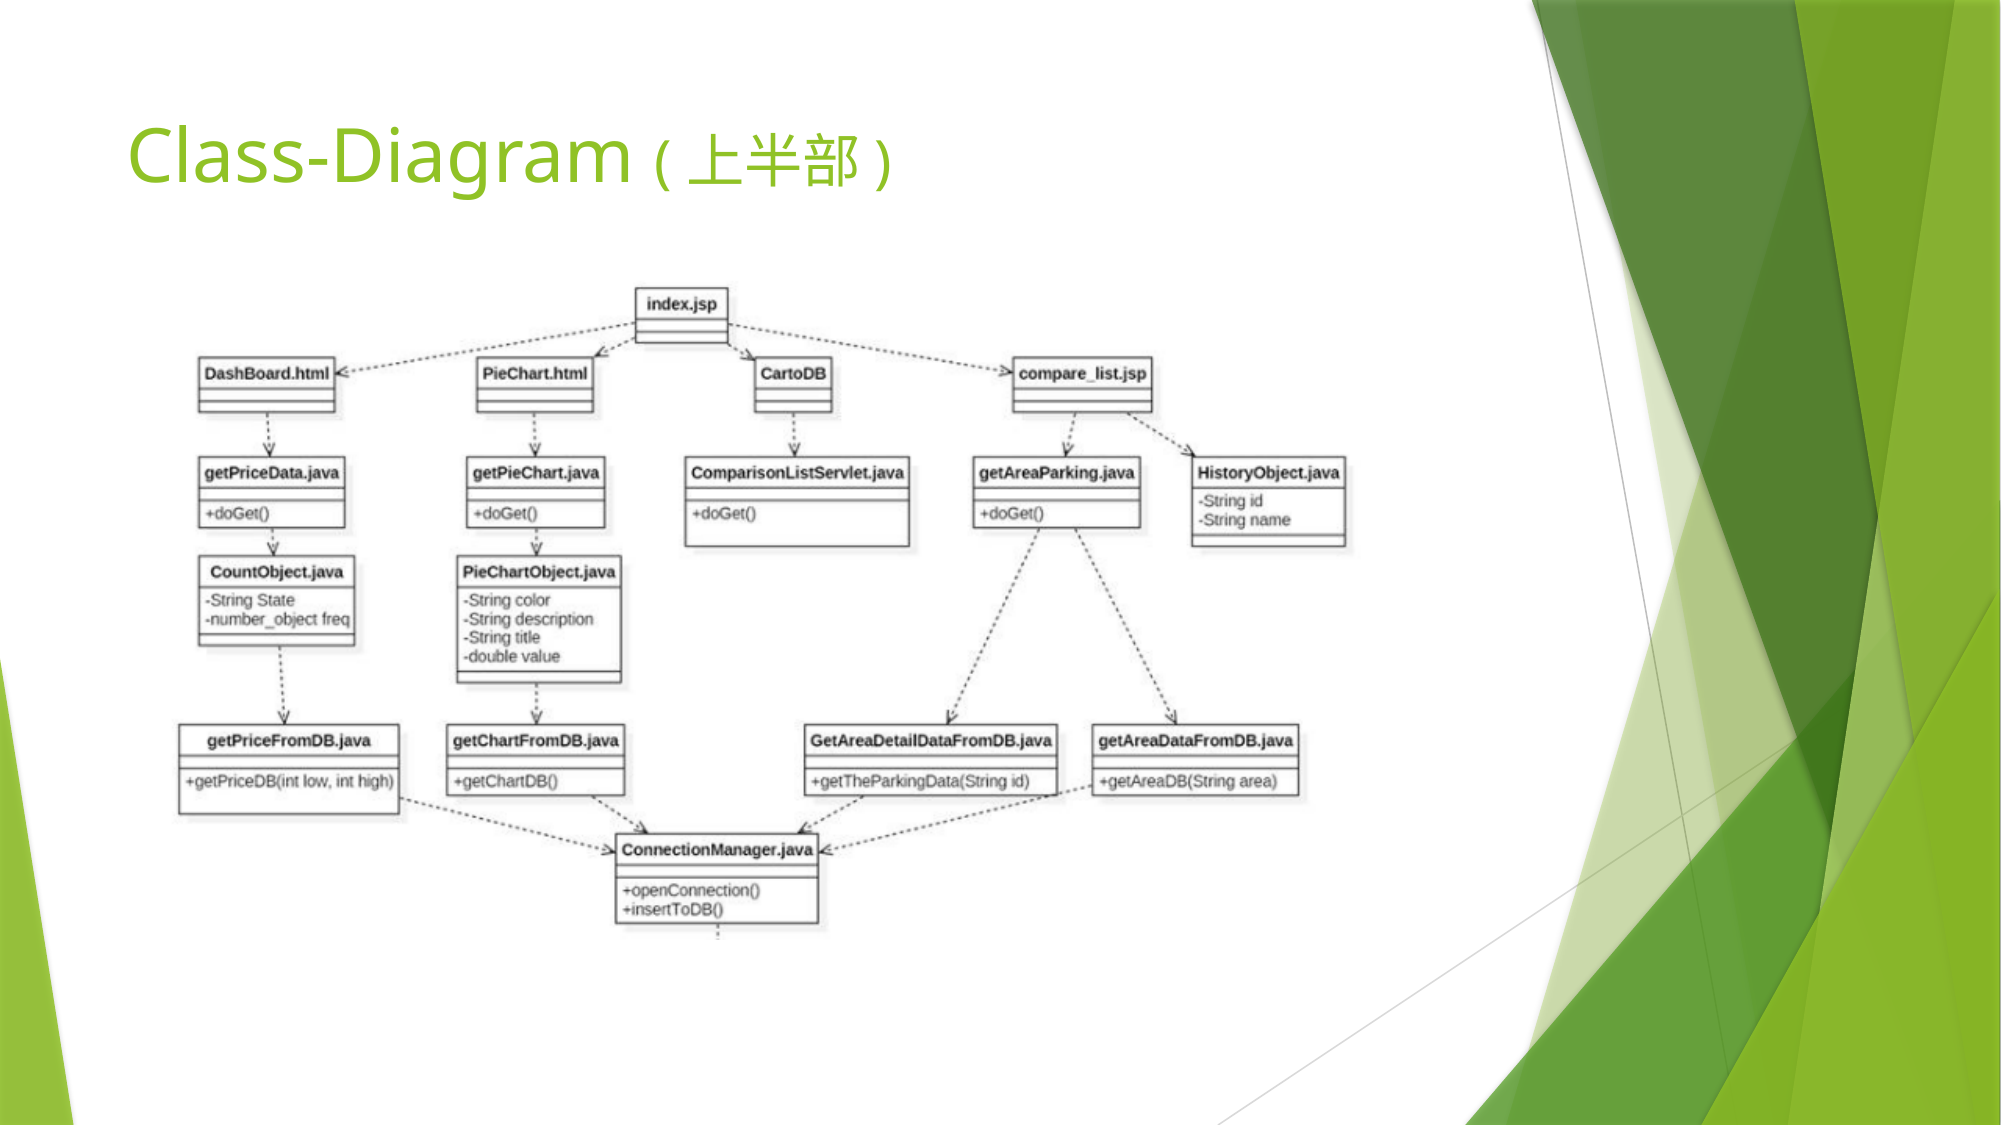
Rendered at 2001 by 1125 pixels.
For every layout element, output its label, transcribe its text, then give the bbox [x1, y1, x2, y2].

picture [151, 274, 1481, 940]
title Class-Diagram (上半部) [111, 99, 1522, 215]
